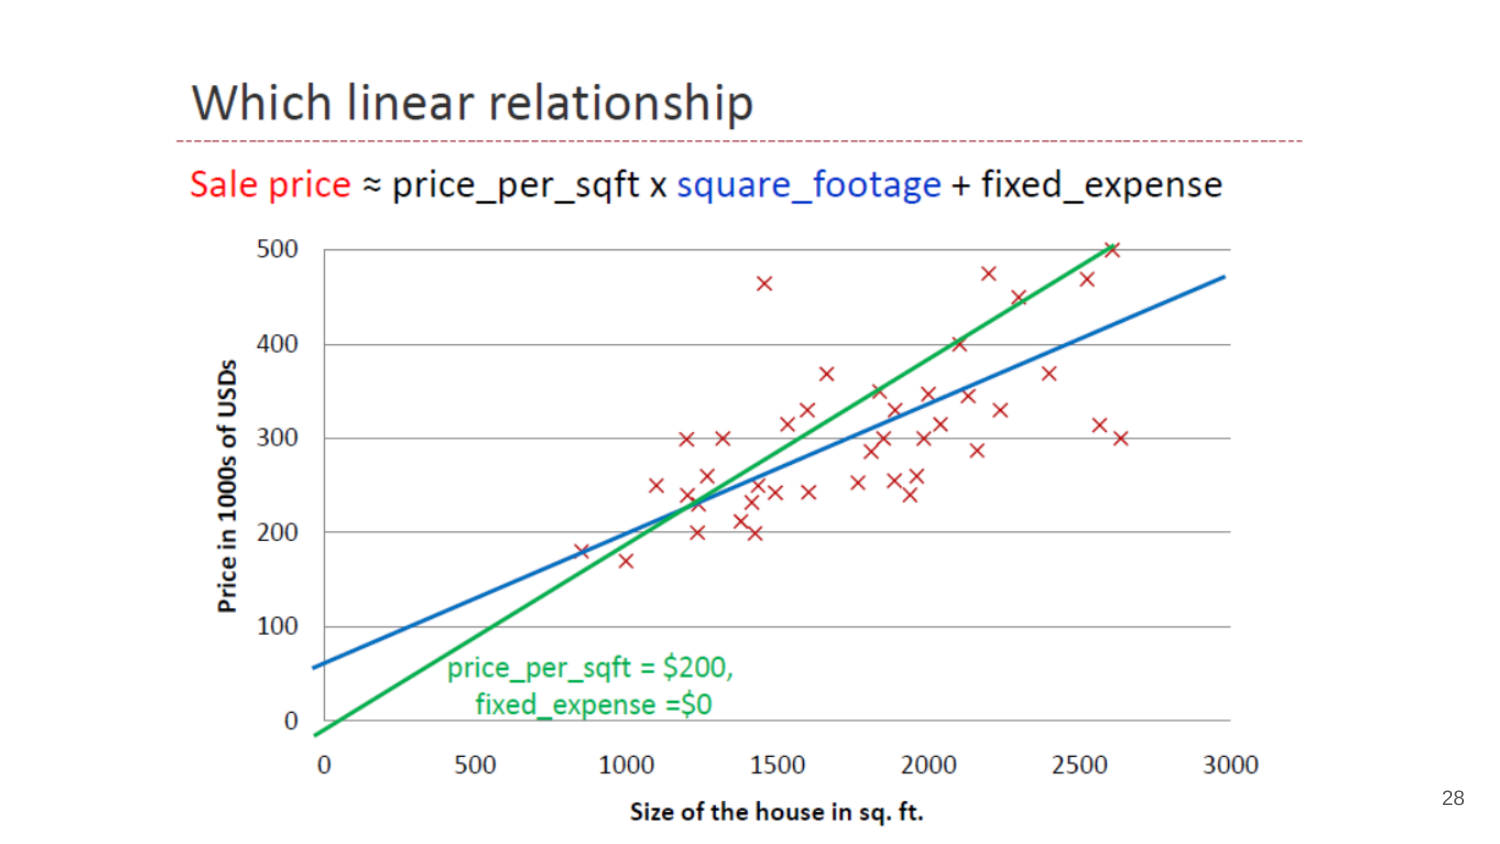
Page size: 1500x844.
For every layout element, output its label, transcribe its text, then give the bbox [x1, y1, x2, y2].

picture [137, 18, 1316, 844]
slide_number 28 [1389, 764, 1480, 830]
